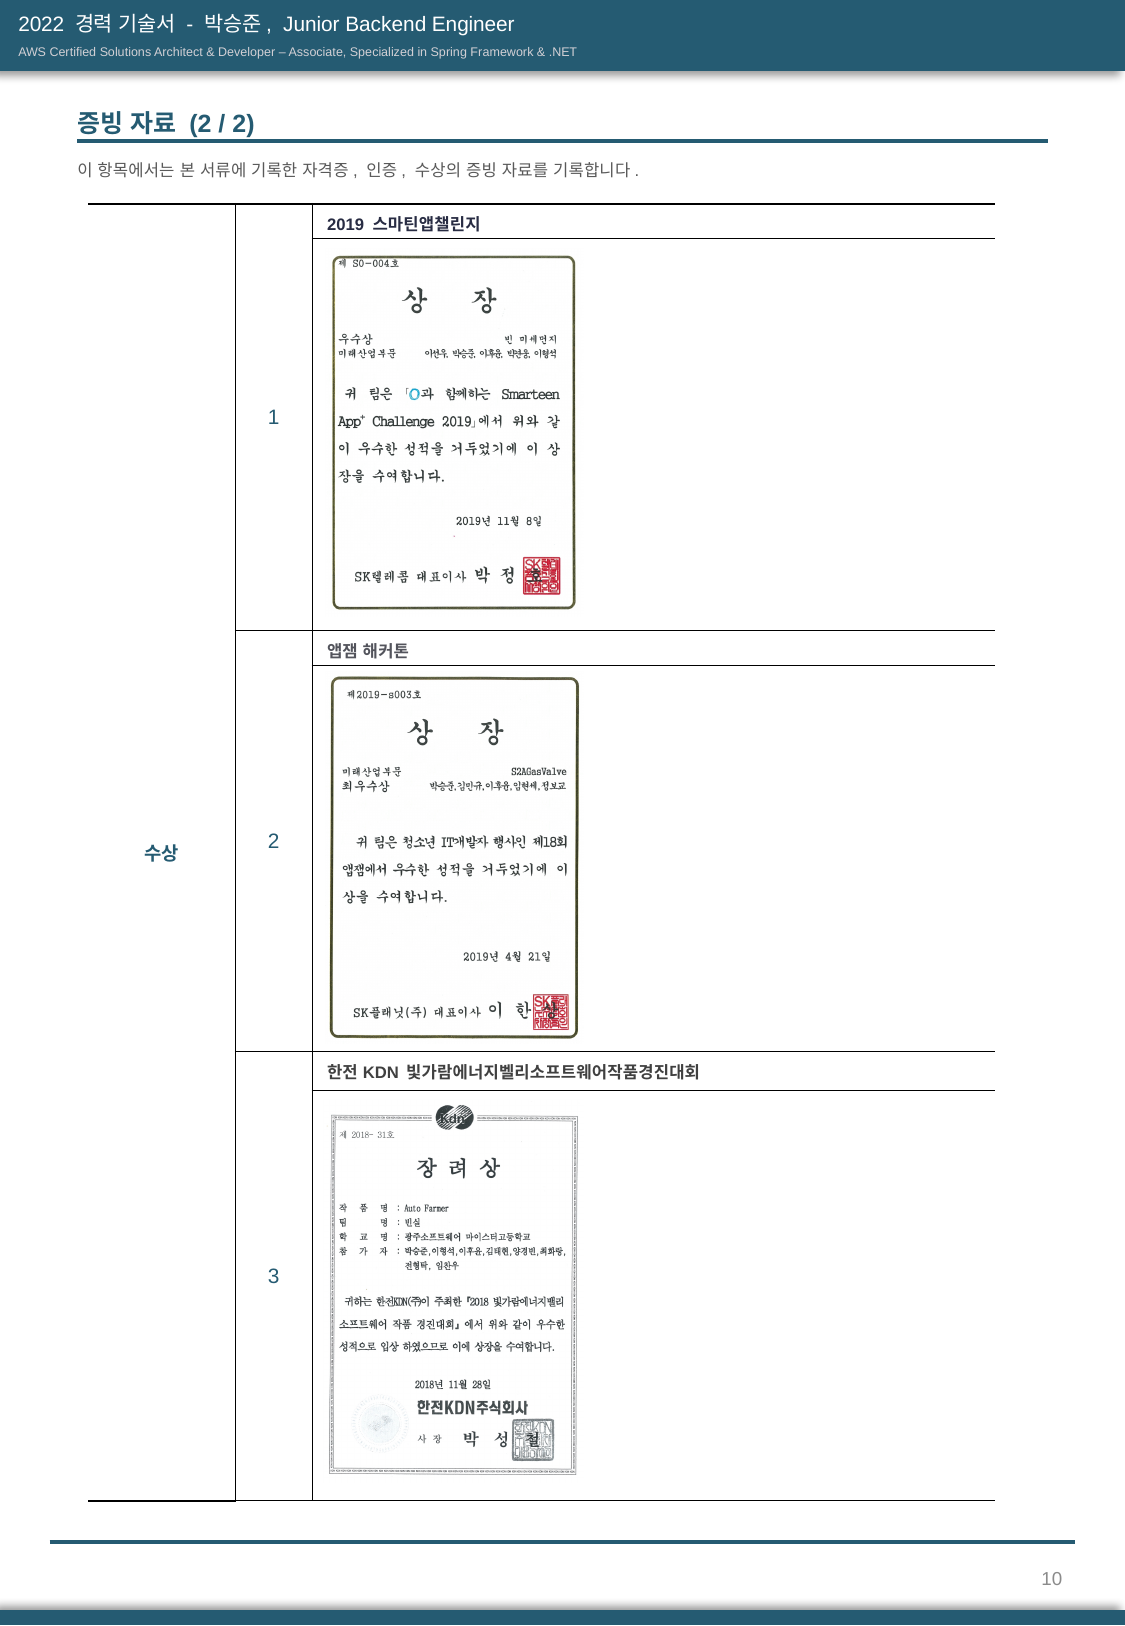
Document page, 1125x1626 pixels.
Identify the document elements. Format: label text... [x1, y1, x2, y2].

table_header 수상 [88, 205, 235, 1500]
table_cell 2 [236, 631, 312, 1051]
text_box 2022 경력 기술서 - 박승준, Junior Backend Engineer AWS Certified Solutions Architect & Developer – Associate, Specialized in Spring Framework & .NET [18, 10, 1083, 68]
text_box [77, 84, 1048, 141]
table_cell [313, 239, 995, 630]
table_header 1 [236, 205, 312, 630]
table_cell 한전KDN 빛가람에너지벨리소프트웨어작품경진대회 [313, 1052, 995, 1090]
picture [322, 1099, 584, 1483]
picture [325, 671, 584, 1044]
table_cell 3 [236, 1052, 312, 1500]
table_cell [313, 1091, 995, 1500]
text_box [0, 1610, 1125, 1625]
table_cell 앱잼 해커톤 [313, 631, 995, 665]
text_box 이 항목에서는 본 서류에 기록한 자격증, 인증, 수상의 증빙 자료를 기록합니다. [77, 142, 1048, 188]
table_cell [313, 666, 995, 1051]
picture [325, 248, 584, 617]
text_box [0, 0, 1125, 71]
table_header 2019 스마틴앱챌린지 [313, 205, 995, 238]
slide_number 10 [824, 1534, 1078, 1600]
